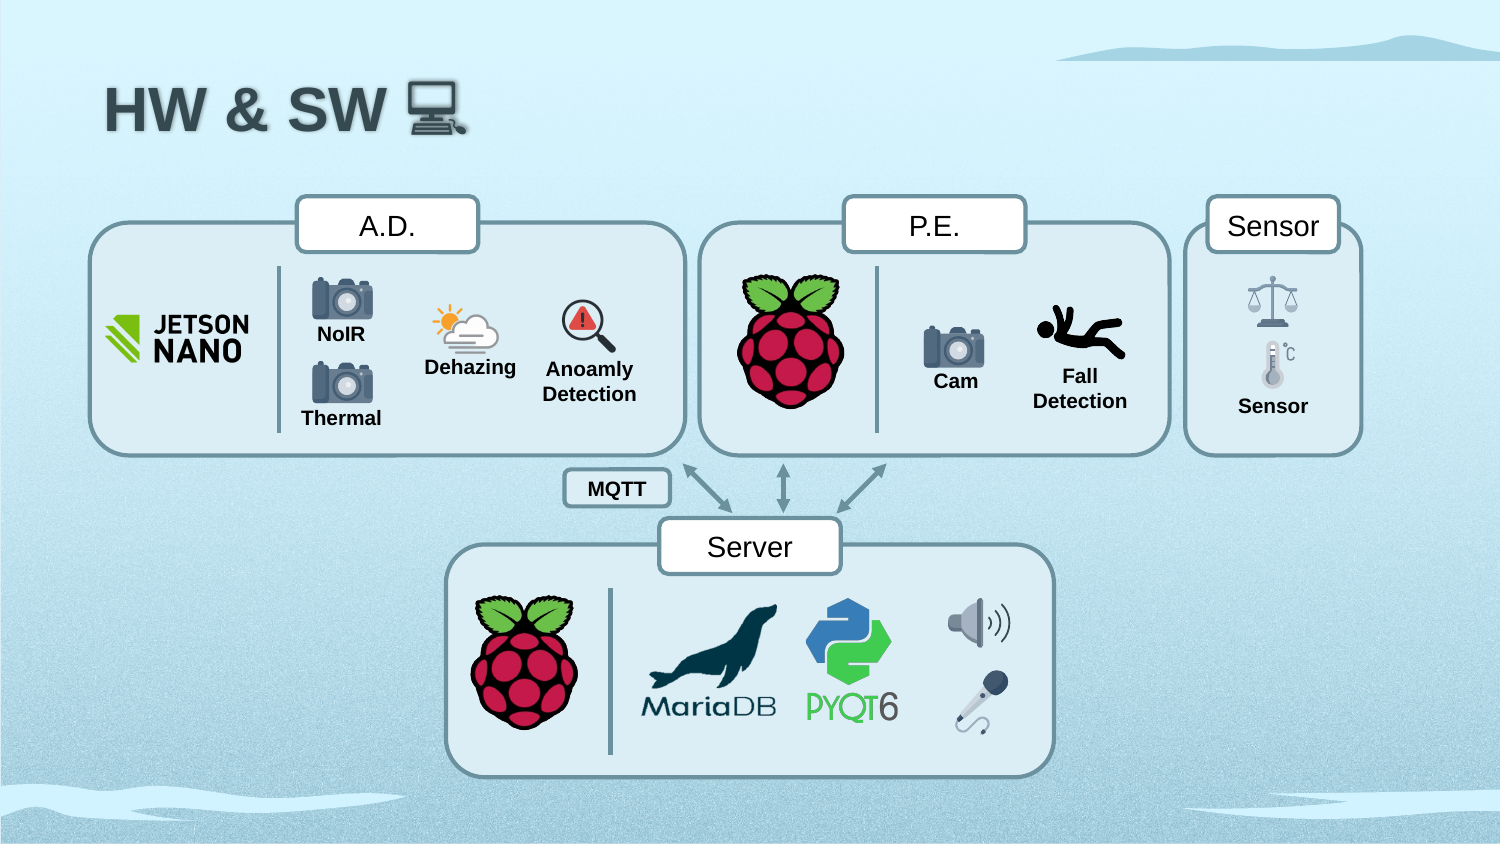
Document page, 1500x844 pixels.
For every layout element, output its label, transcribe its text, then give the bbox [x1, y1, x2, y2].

picture [445, 576, 601, 744]
picture [803, 598, 898, 740]
text_box [90, 220, 688, 458]
picture [645, 703, 654, 716]
picture [89, 247, 272, 431]
text_box [444, 542, 1057, 780]
text_box [260, 276, 422, 359]
text_box [954, 670, 1010, 736]
picture [712, 255, 868, 423]
text_box [260, 360, 422, 443]
text_box [682, 463, 733, 514]
text_box [947, 598, 1014, 648]
text_box HW & SW 💻 [88, 70, 995, 142]
text_box MQTT [562, 467, 673, 509]
text_box A.D. [294, 194, 481, 255]
text_box [836, 463, 887, 514]
picture [641, 604, 778, 716]
text_box Server [657, 515, 843, 577]
picture [658, 704, 667, 716]
text_box P.E. [841, 194, 1028, 255]
text_box [999, 292, 1161, 413]
text_box [1184, 195, 1362, 456]
text_box [389, 284, 507, 391]
text_box [697, 220, 1172, 458]
text_box [875, 325, 1037, 406]
text_box [508, 284, 671, 406]
text_box [0, 0, 1500, 844]
